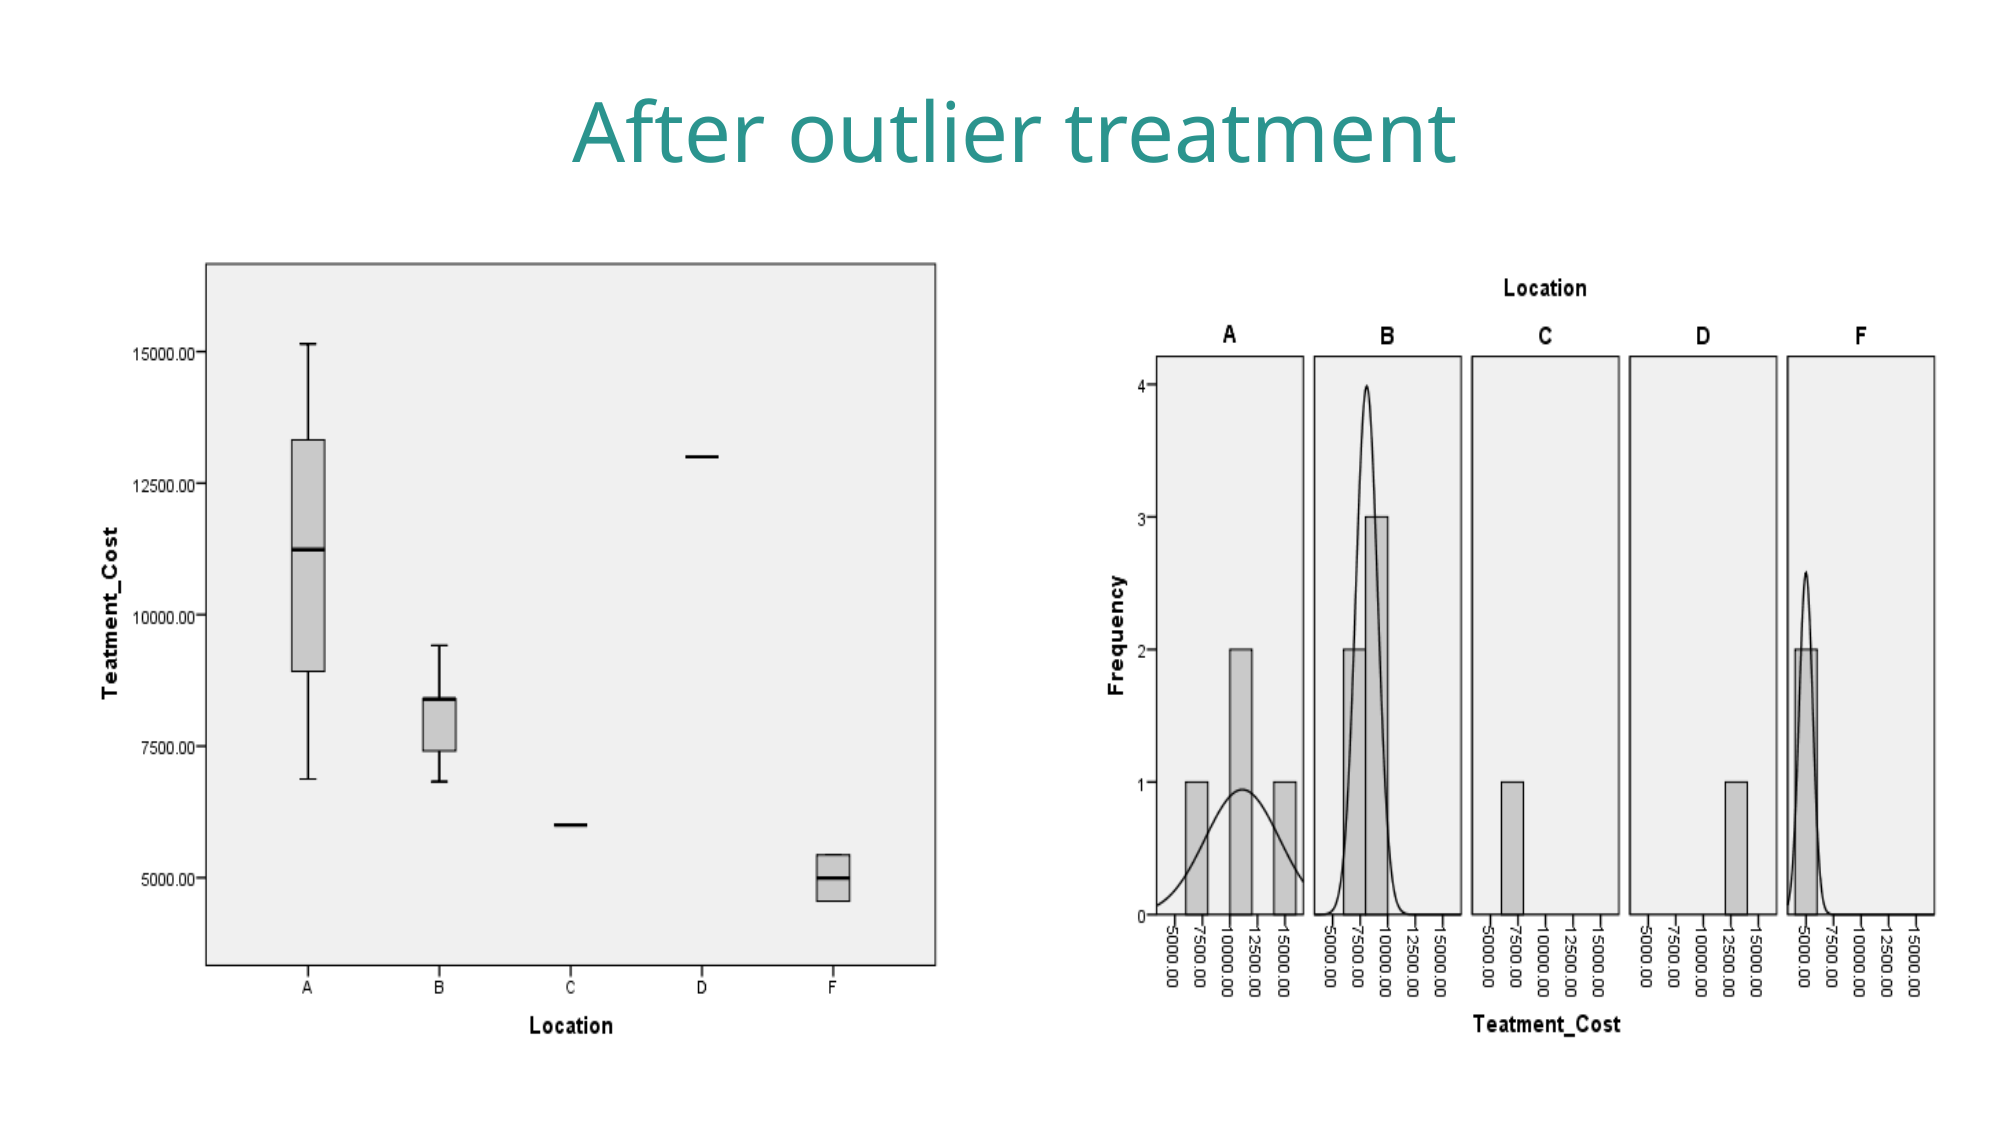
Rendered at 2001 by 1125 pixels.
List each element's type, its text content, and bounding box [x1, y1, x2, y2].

picture [1081, 253, 1946, 1064]
text_box After outlier treatment [557, 71, 1474, 187]
picture [77, 253, 947, 1064]
